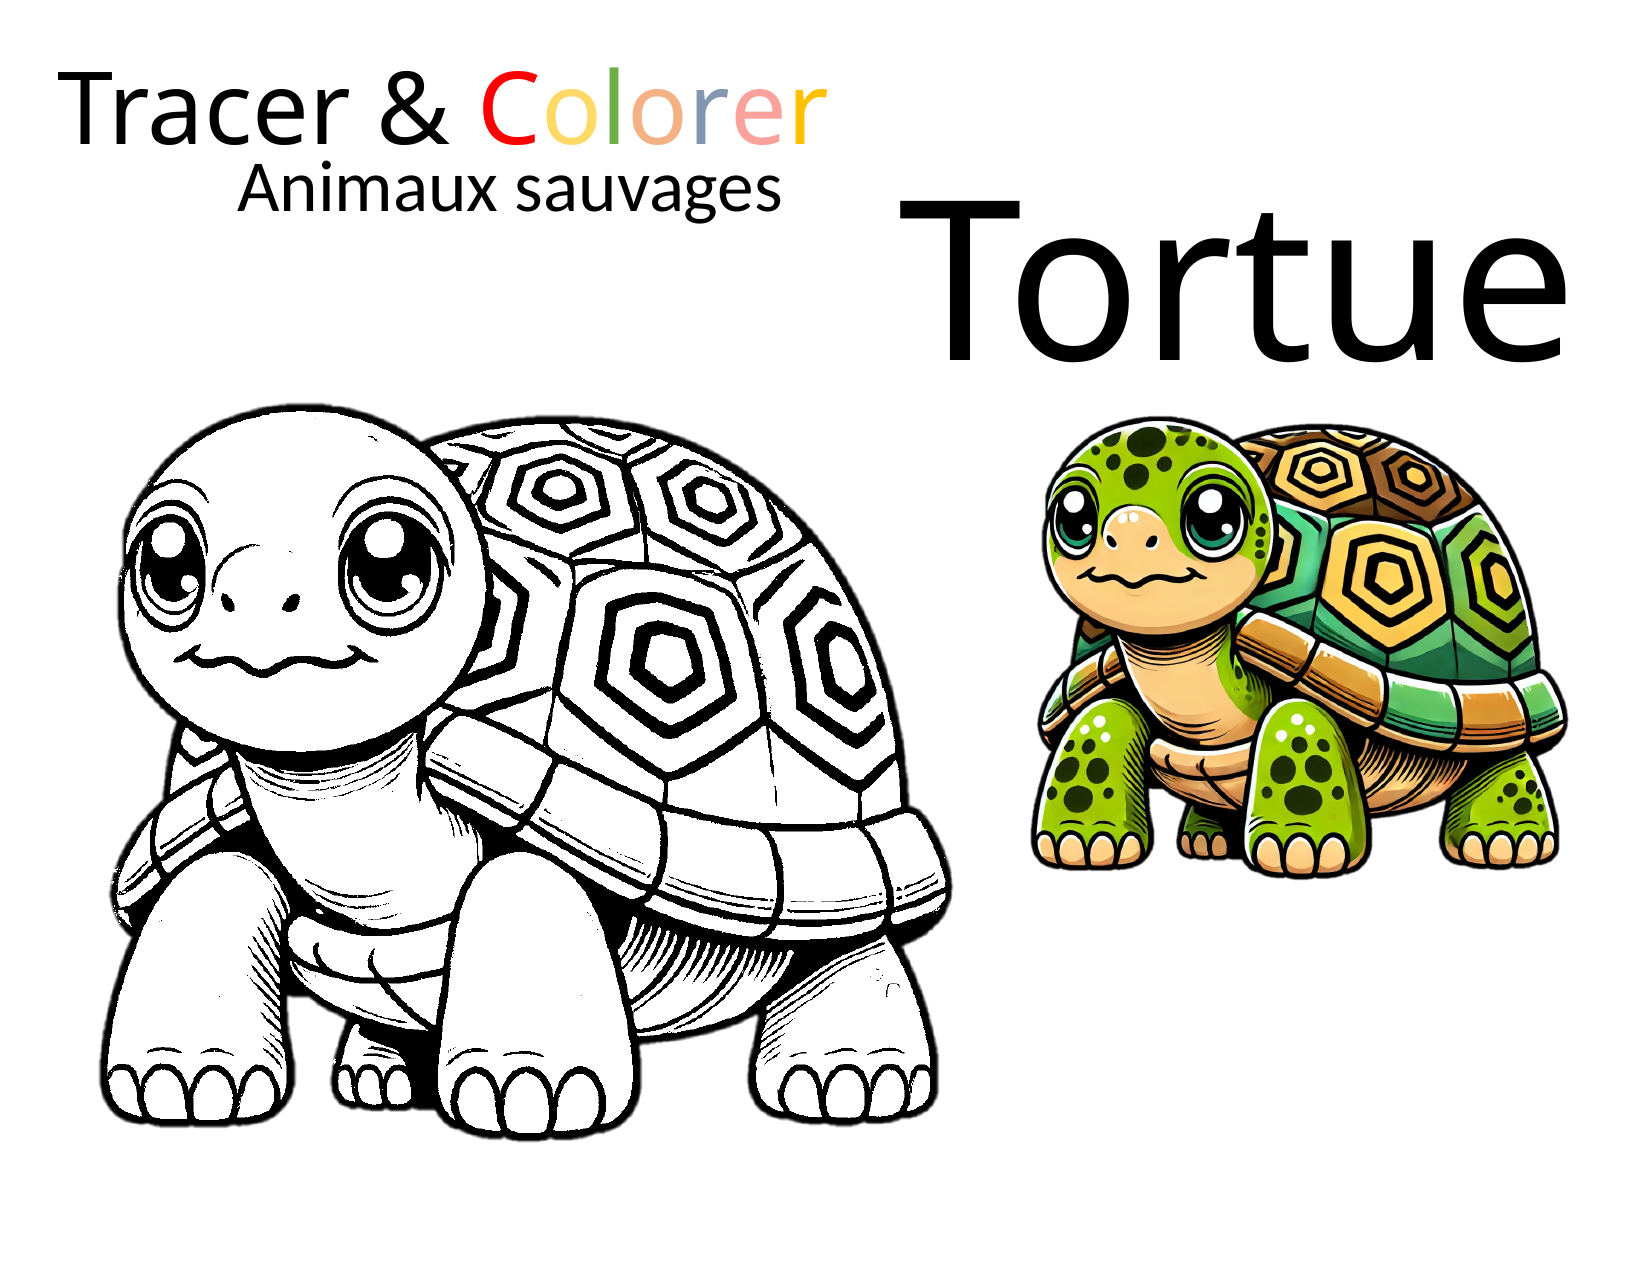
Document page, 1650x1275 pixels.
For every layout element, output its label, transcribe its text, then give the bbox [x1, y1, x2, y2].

text_box Animaux sauvages [42, 173, 978, 234]
text_box Tracer & Colorer [42, 36, 1007, 173]
picture [1021, 363, 1571, 912]
picture [84, 319, 957, 1193]
text_box Tortue [840, 130, 1636, 413]
